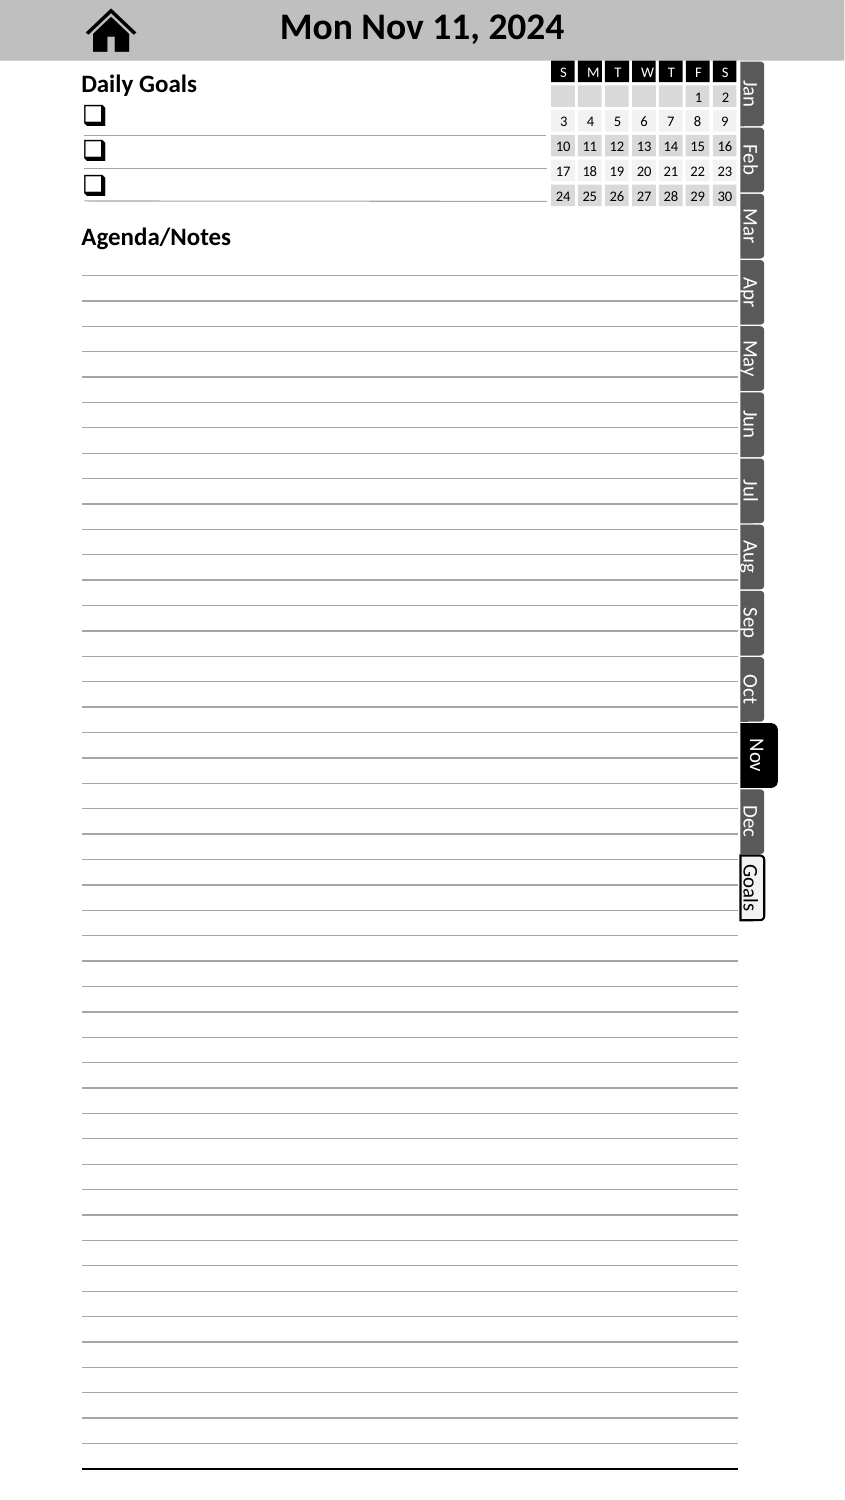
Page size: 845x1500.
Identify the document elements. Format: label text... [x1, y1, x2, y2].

list Mon Nov 11, 2024 [190, 0, 655, 61]
picture [82, 1, 140, 59]
